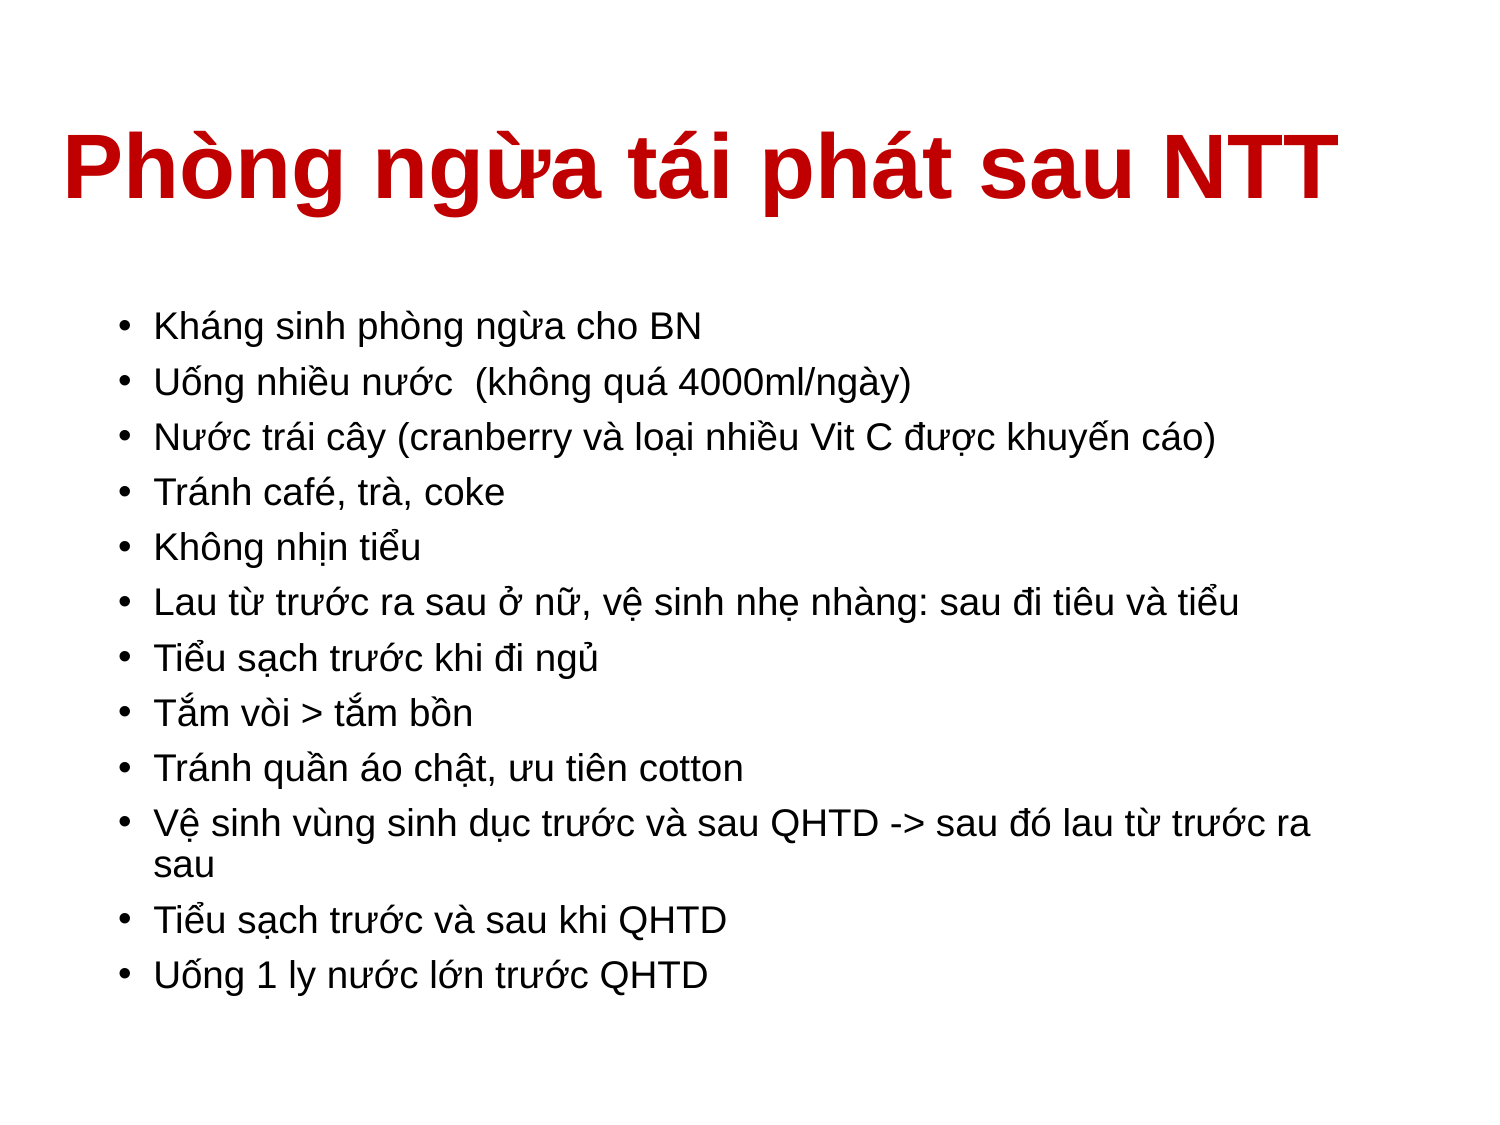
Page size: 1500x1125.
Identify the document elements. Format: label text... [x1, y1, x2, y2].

list Kháng sinh phòng ngừa cho BN Uống nhiều nước (không quá 4000ml/ngày) Nước trái cây (cranberry và loại nhiều Vit C được khuyến cáo) Tránh café, trà, coke Không nhịn tiểu Lau từ trước ra sau ở nữ, vệ sinh nhẹ nhàng: sau đi tiêu và tiểu Tiểu sạch trước khi đi ngủ Tắm vòi > tắm bồn Tránh quần áo chật, ưu tiên cotton Vệ sinh vùng sinh dục trước và sau QHTD -> sau đó lau từ trước ra sau Tiểu sạch trước và sau khi QHTD Uống 1 ly nước lớn trước QHTD [103, 299, 1397, 1014]
title Phòng ngừa tái phát sau NTT [47, 59, 1474, 278]
